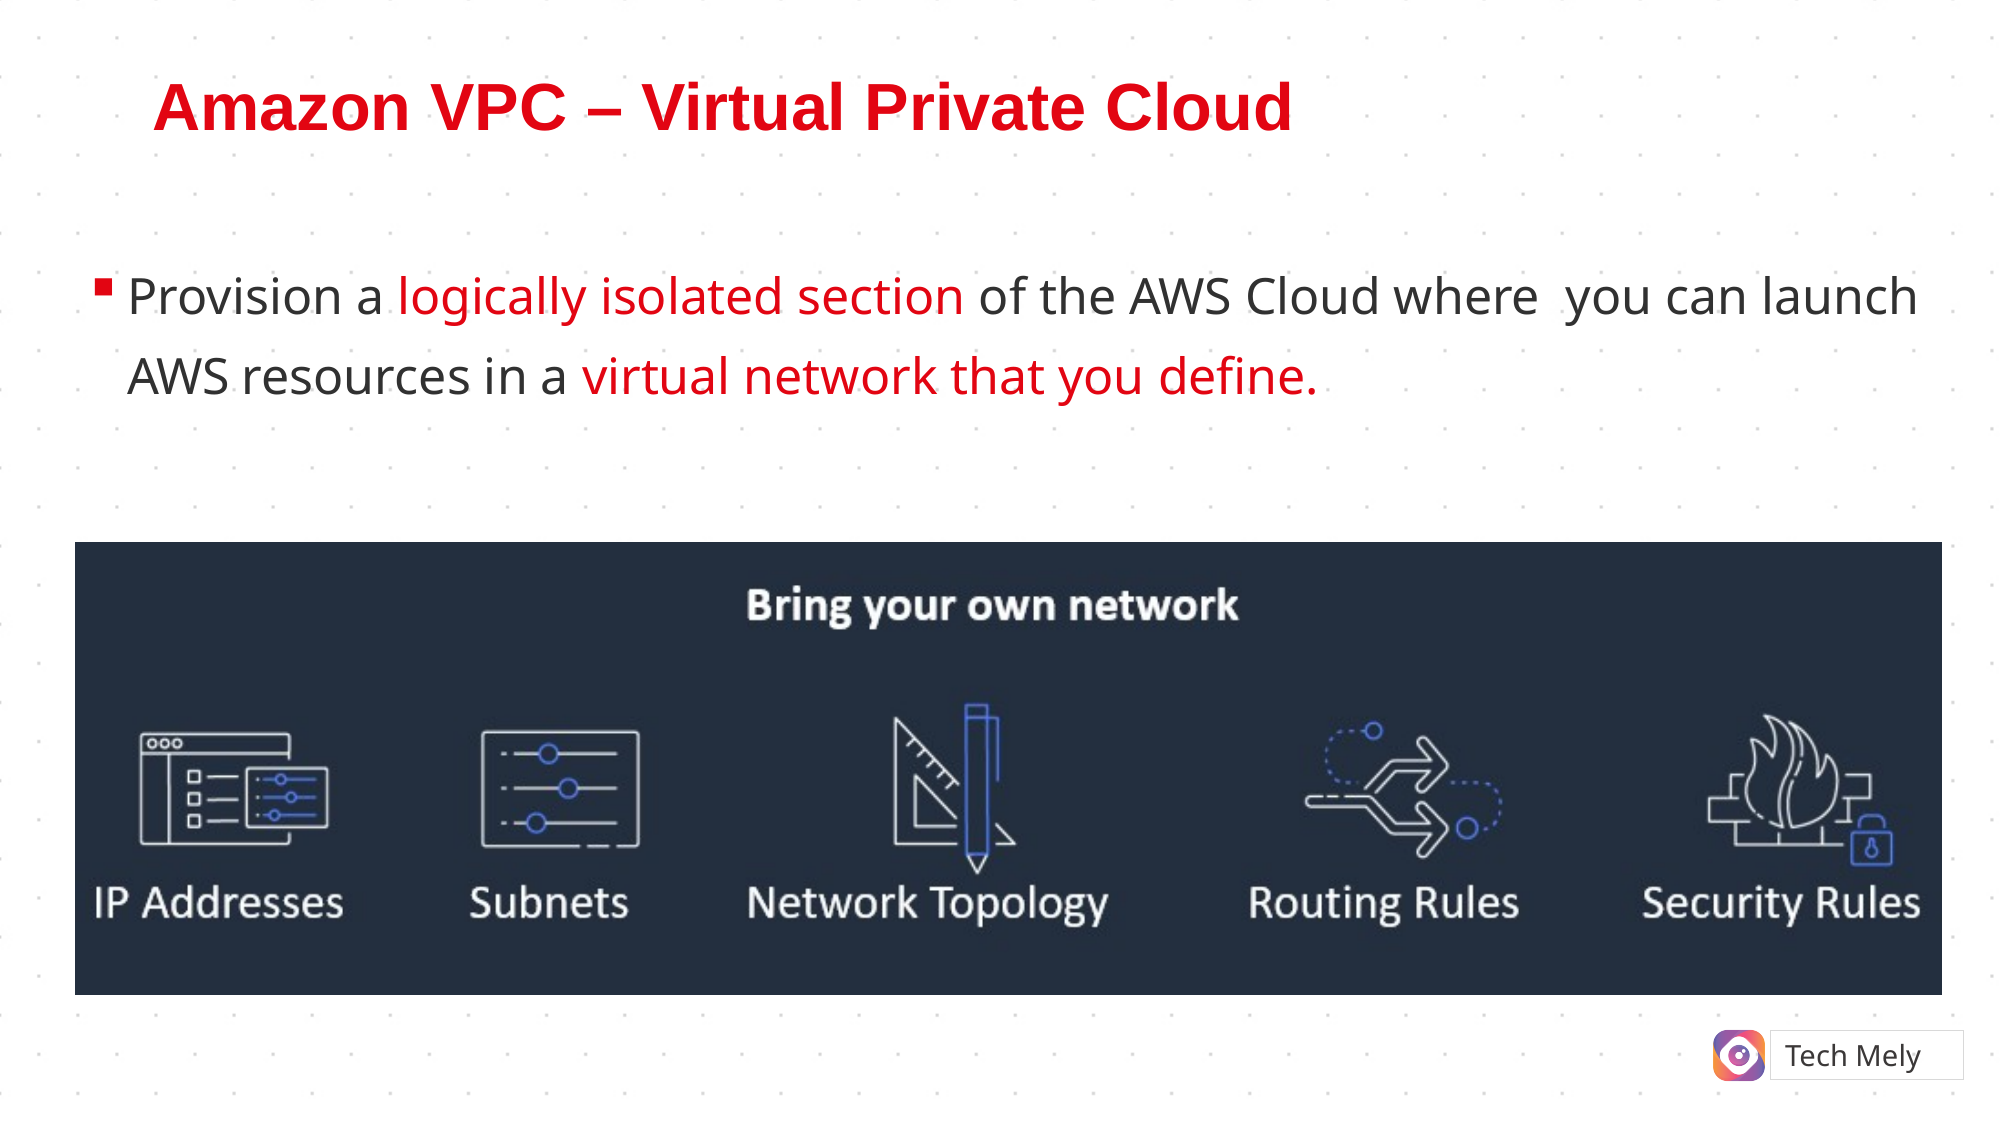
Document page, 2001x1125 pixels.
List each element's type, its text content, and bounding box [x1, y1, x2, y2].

text_box Amazon VPC – Virtual Private Cloud Provision a logically isolated section of the AWS Cloud where you can launch AWS resources in a virtual network that you define. [87, 61, 1934, 405]
picture [0, 0, 2000, 1125]
